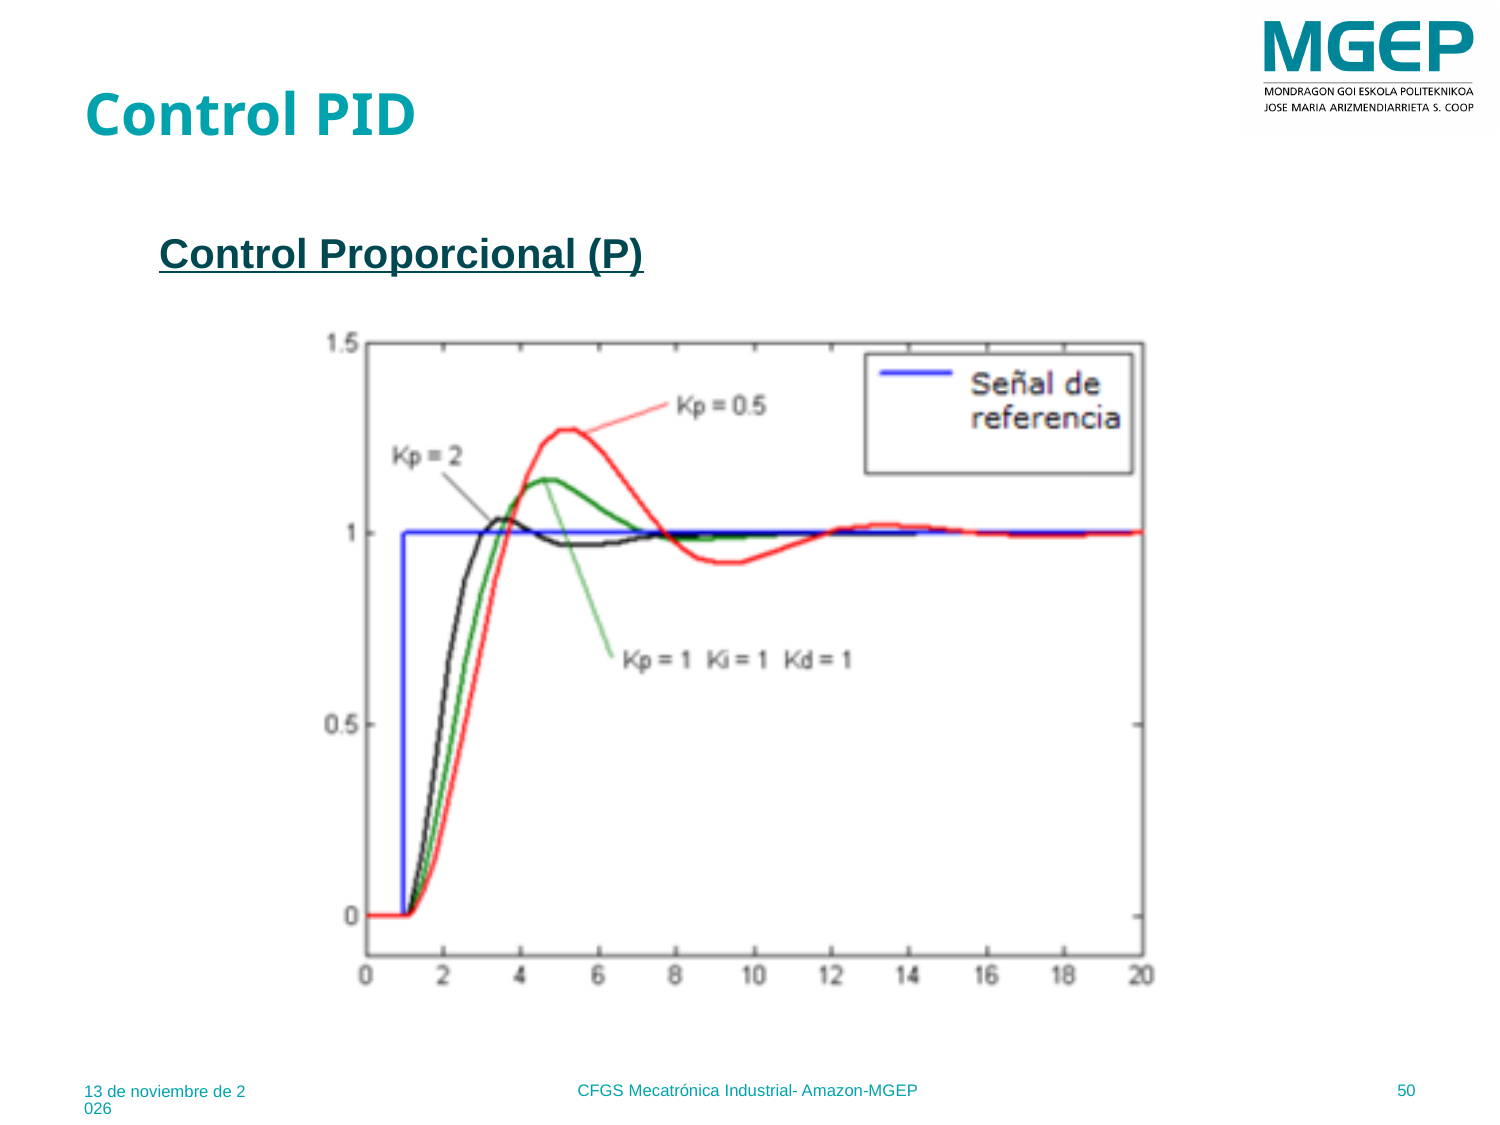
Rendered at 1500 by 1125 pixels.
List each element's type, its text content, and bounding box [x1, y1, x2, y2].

list Control Proporcional (P) [69, 209, 1431, 999]
footer CFGS Mecatrónica Industrial- Amazon-MGEP [356, 1059, 1140, 1120]
picture [1239, 1, 1498, 131]
title Control PID [69, 77, 1327, 148]
picture [320, 326, 1180, 1017]
slide_number 50 [1248, 1059, 1431, 1120]
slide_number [69, 1060, 263, 1121]
